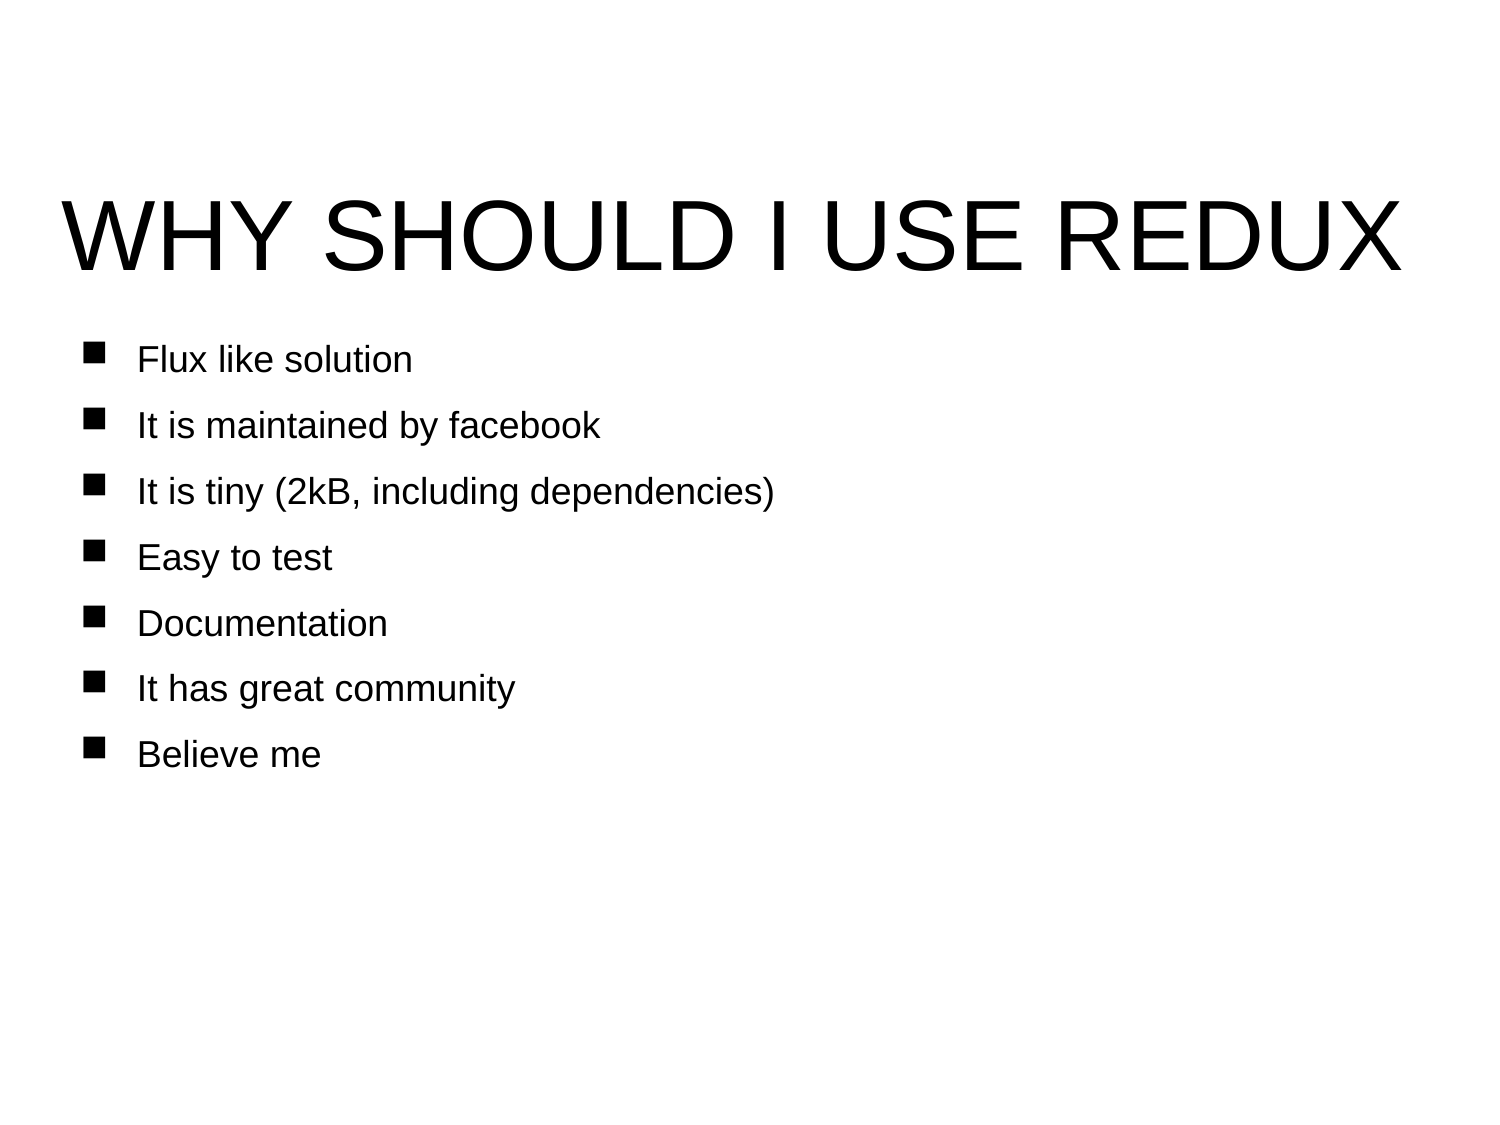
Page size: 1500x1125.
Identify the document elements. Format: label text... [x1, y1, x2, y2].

text_box Flux like solution It is maintained by facebook It is tiny (2kB, including dependencies) Easy to test Documentation It has great community Believe me [46, 320, 1293, 791]
text_box WHY SHOULD I USE REDUX [46, 155, 1444, 306]
